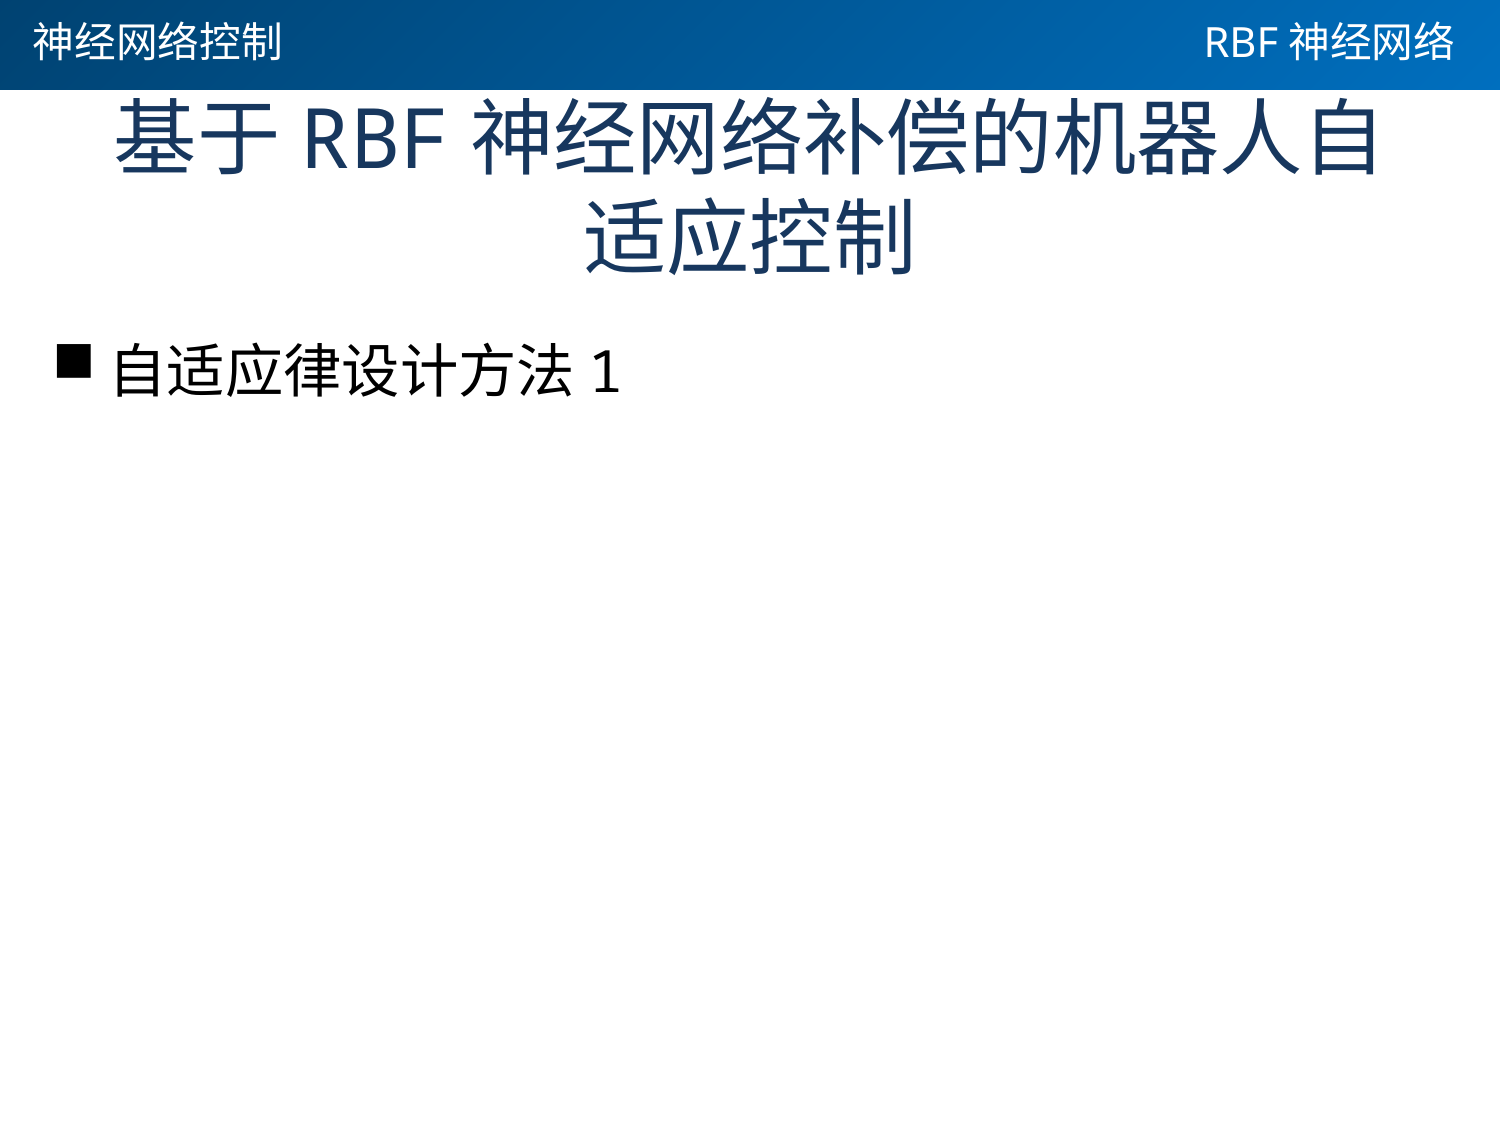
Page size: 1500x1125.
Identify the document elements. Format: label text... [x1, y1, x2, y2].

list 神经网络控制 [17, 8, 561, 80]
title 基于RBF神经网络补偿的机器人自适应控制 [75, 91, 1425, 279]
list RBF神经网络 [938, 8, 1471, 80]
